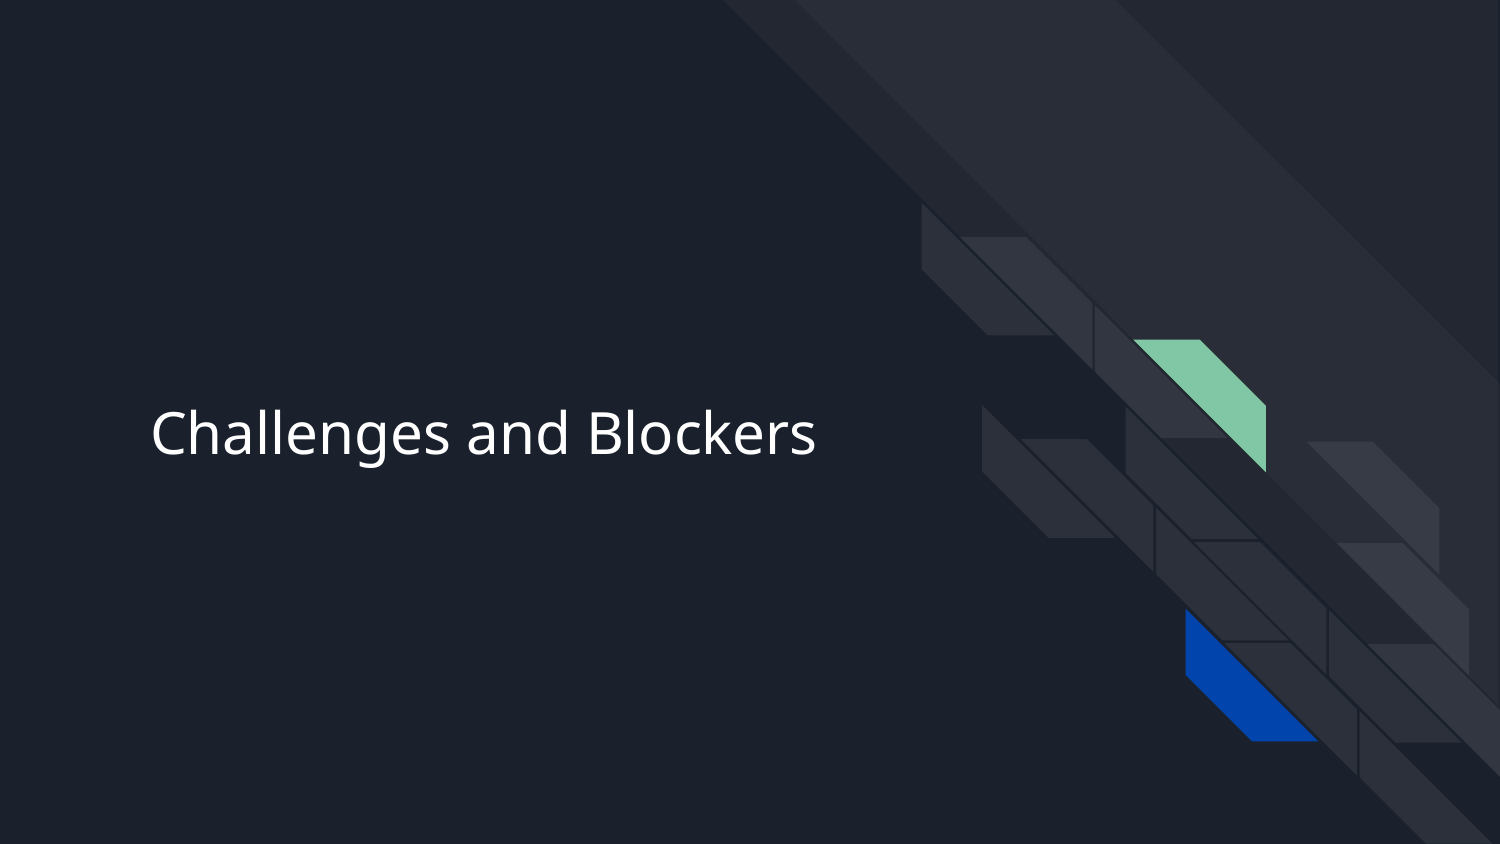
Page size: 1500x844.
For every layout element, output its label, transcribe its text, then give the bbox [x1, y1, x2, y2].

title Challenges and Blockers [135, 336, 888, 526]
